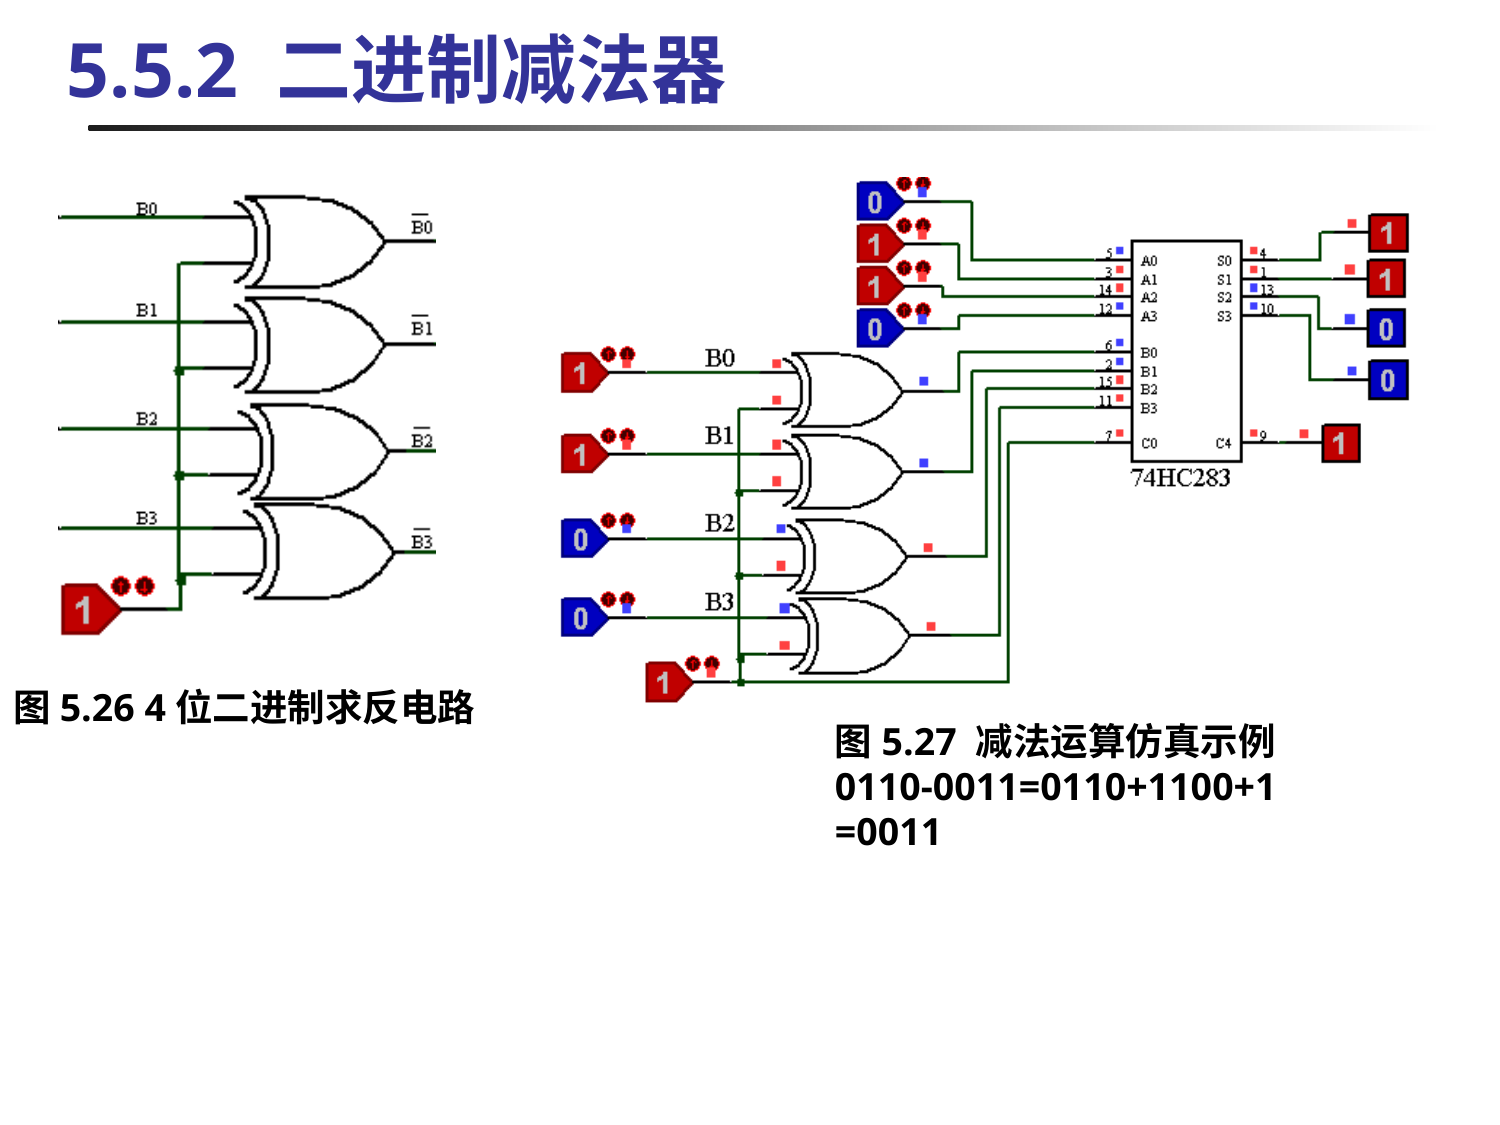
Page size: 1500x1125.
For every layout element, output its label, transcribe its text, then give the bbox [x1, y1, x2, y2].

picture [554, 177, 1412, 707]
picture [58, 189, 436, 640]
title 5.5.2 二进制减法器 [51, 42, 1331, 121]
text_box 图5.26 4位二进制求反电路 [0, 676, 490, 737]
text_box 图5.27 减法运算仿真示例 0110-0011=0110+1100+1 =0011 [820, 715, 1293, 861]
